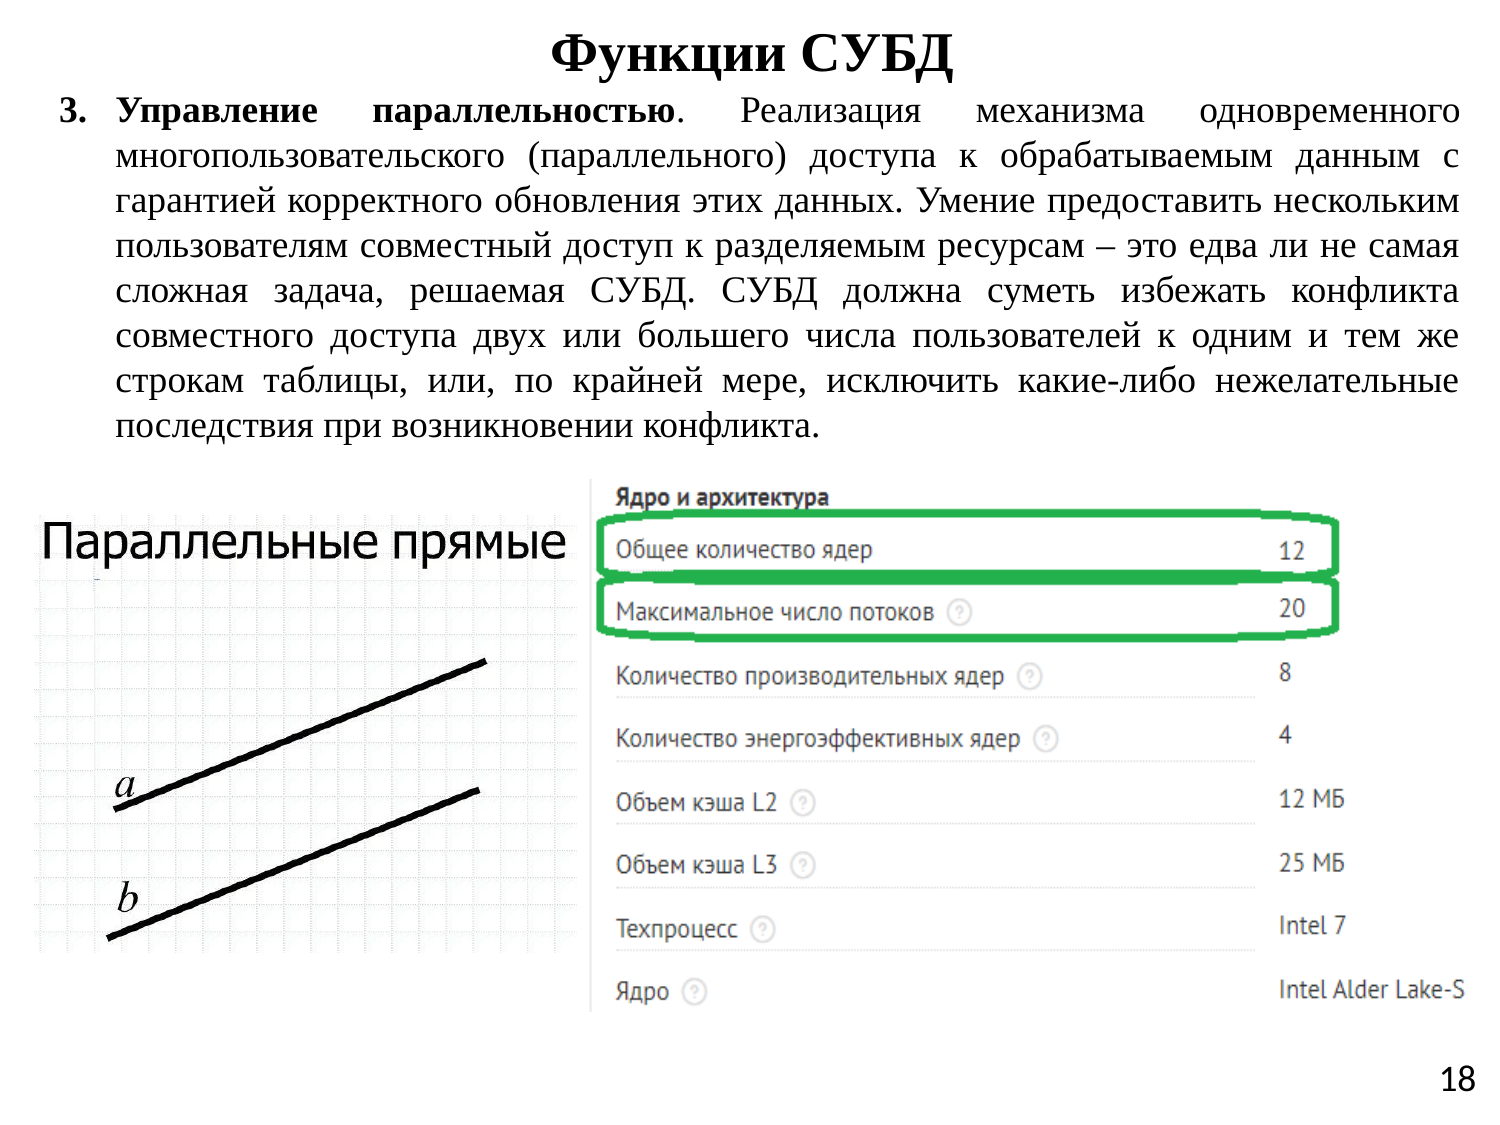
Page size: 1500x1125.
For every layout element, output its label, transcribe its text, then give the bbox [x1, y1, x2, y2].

title Функции СУБД [32, 7, 1473, 90]
text_box Управление параллельностью. Реализация механизма одновременного многопользовательского (параллельного) доступа к обрабатываемым данным с гарантией корректного обновления этих данных. Умение предоставить нескольким пользователям совместный доступ к разделяемым ресурсам – это едва ли не самая сложная задача, решаемая СУБД. СУБД должна суметь избежать конфликта совместного доступа двух или большего числа пользователей к одним и тем же строкам таблицы, или, по крайней мере, исключить какие-либо нежелательные последствия при возникновении конфликта. [44, 78, 1476, 453]
text_box 18 [1423, 1046, 1492, 1107]
picture [34, 514, 577, 953]
picture [589, 479, 1476, 1012]
